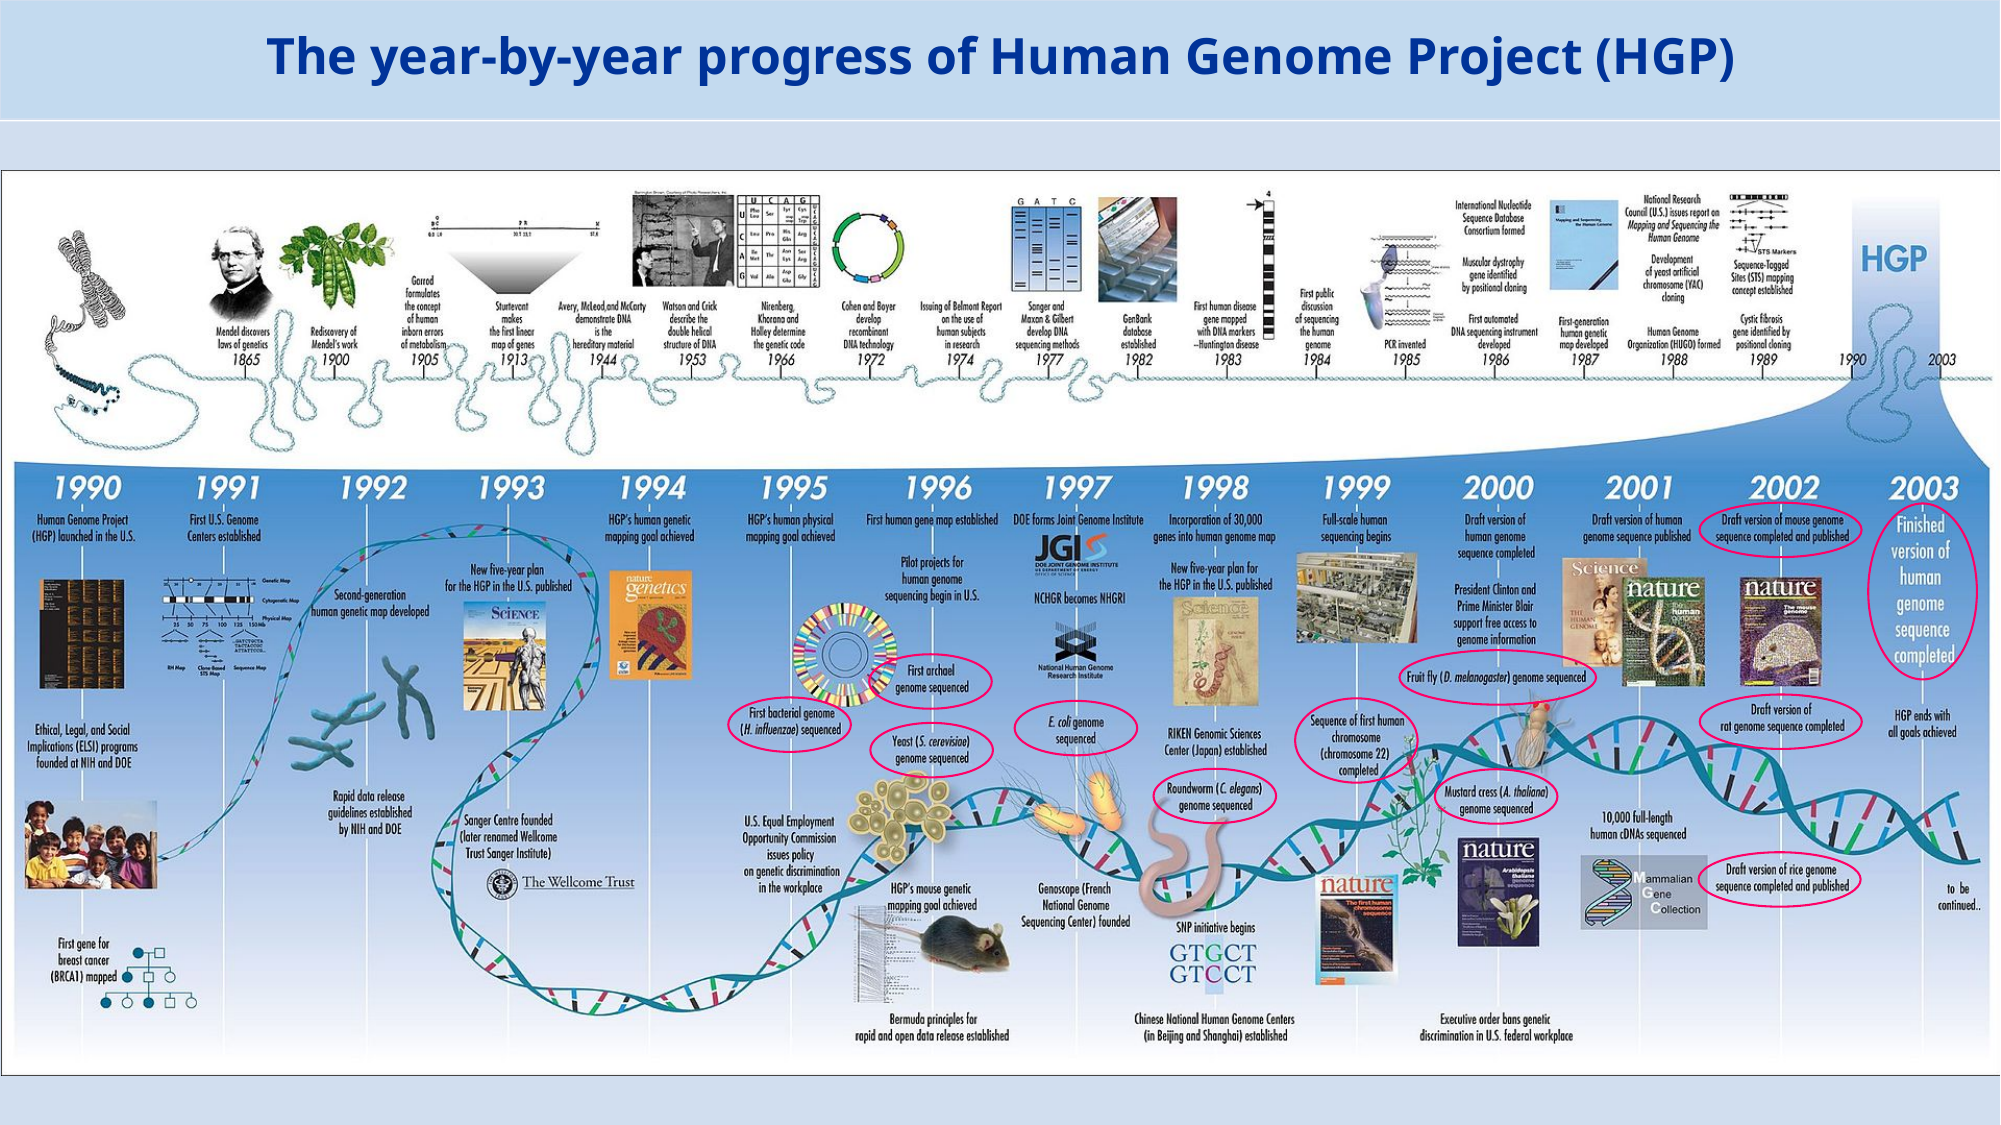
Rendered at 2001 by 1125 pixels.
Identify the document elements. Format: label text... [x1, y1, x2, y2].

picture [1, 170, 2000, 1076]
text_box [0, 0, 2000, 120]
text_box The year-by-year progress of Human Genome Project (HGP) [1, 17, 2000, 93]
text_box [0, 120, 2000, 1125]
